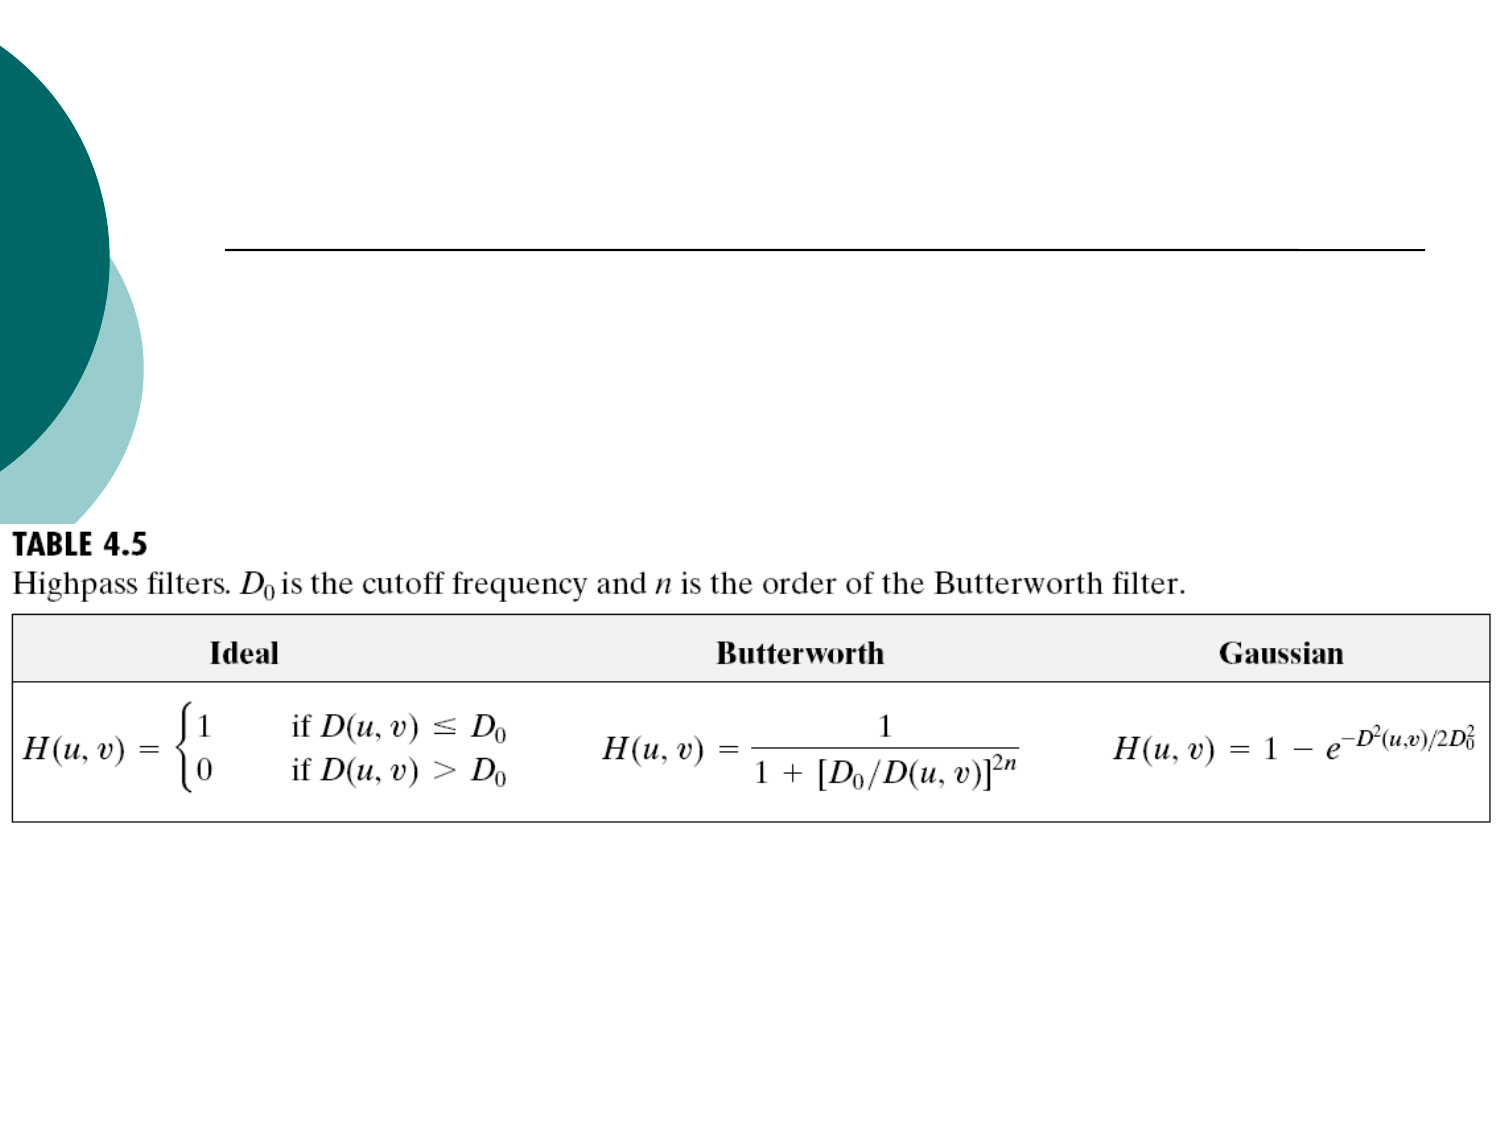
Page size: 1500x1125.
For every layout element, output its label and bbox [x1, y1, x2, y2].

picture [0, 524, 1500, 840]
